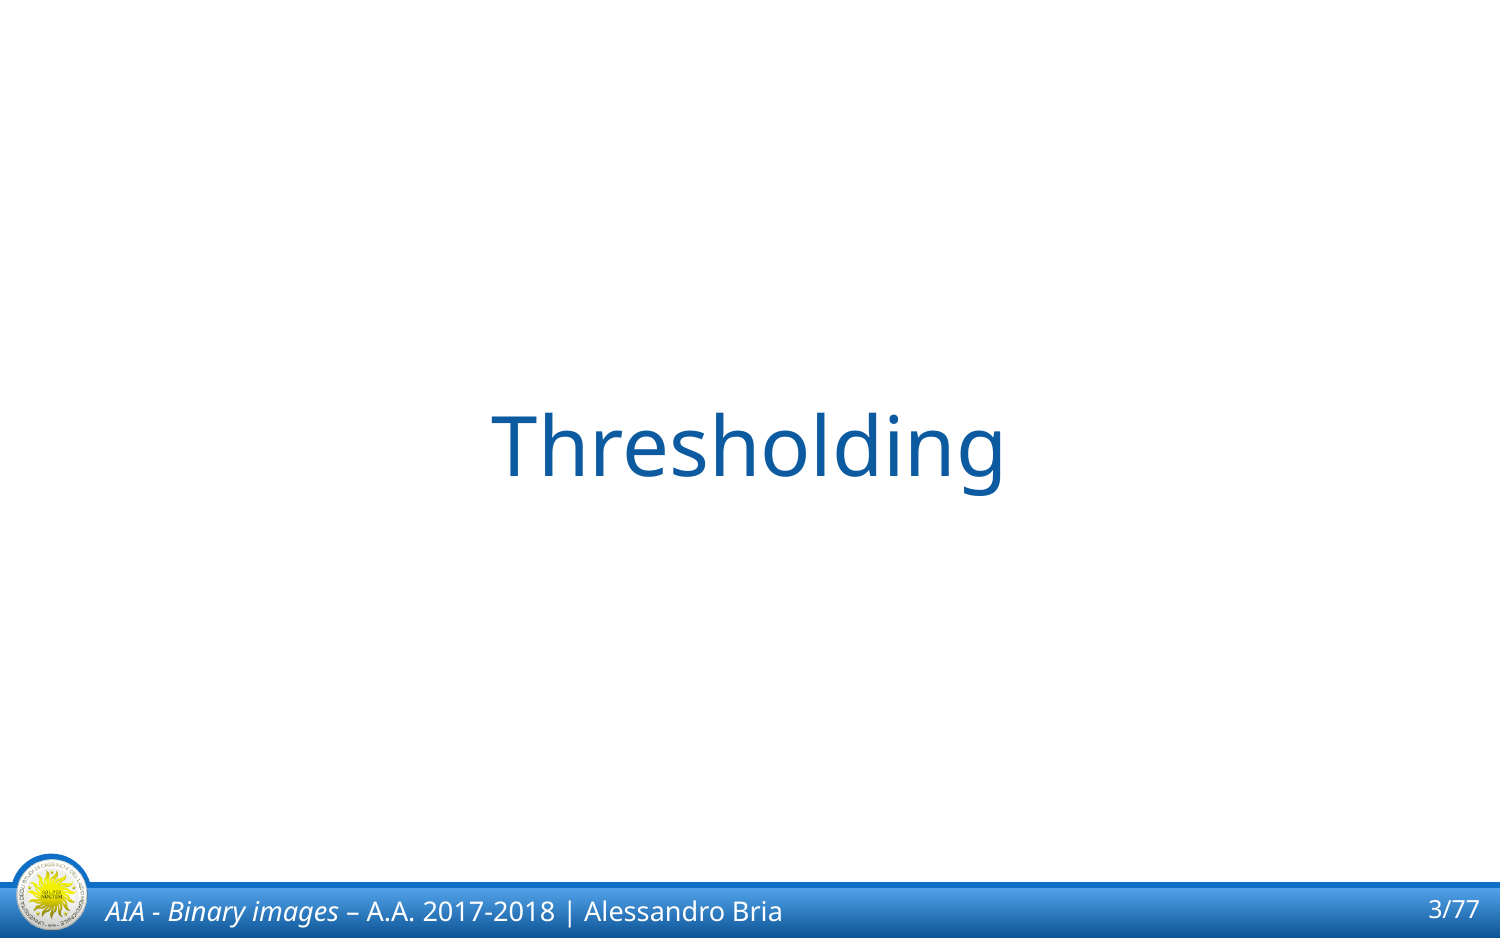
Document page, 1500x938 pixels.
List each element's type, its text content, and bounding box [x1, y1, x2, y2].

title Thresholding [103, 29, 1397, 857]
picture [15, 858, 88, 931]
